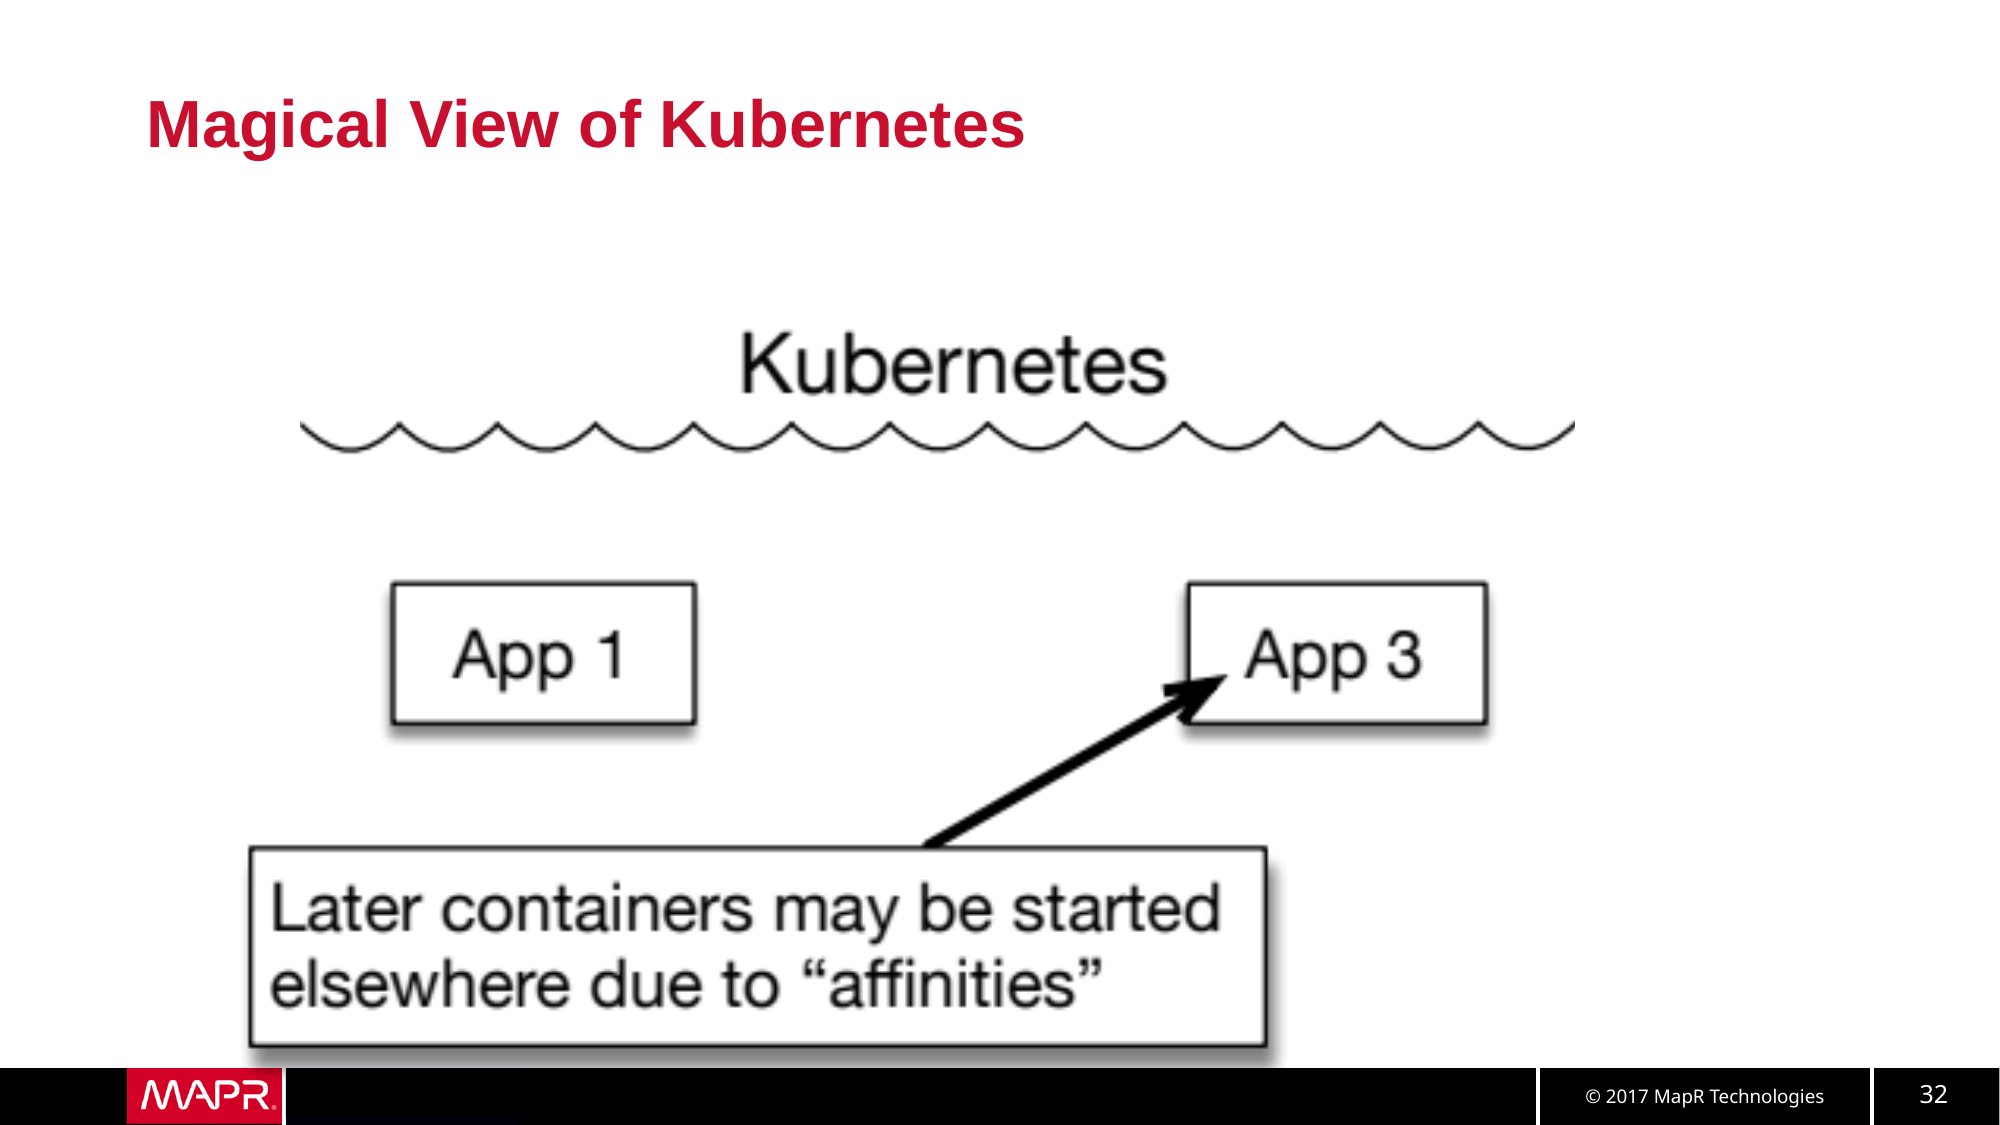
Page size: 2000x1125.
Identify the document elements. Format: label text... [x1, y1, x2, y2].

picture [103, 299, 1576, 1125]
picture [286, 1119, 524, 1125]
title Magical View of Kubernetes [126, 45, 1933, 197]
